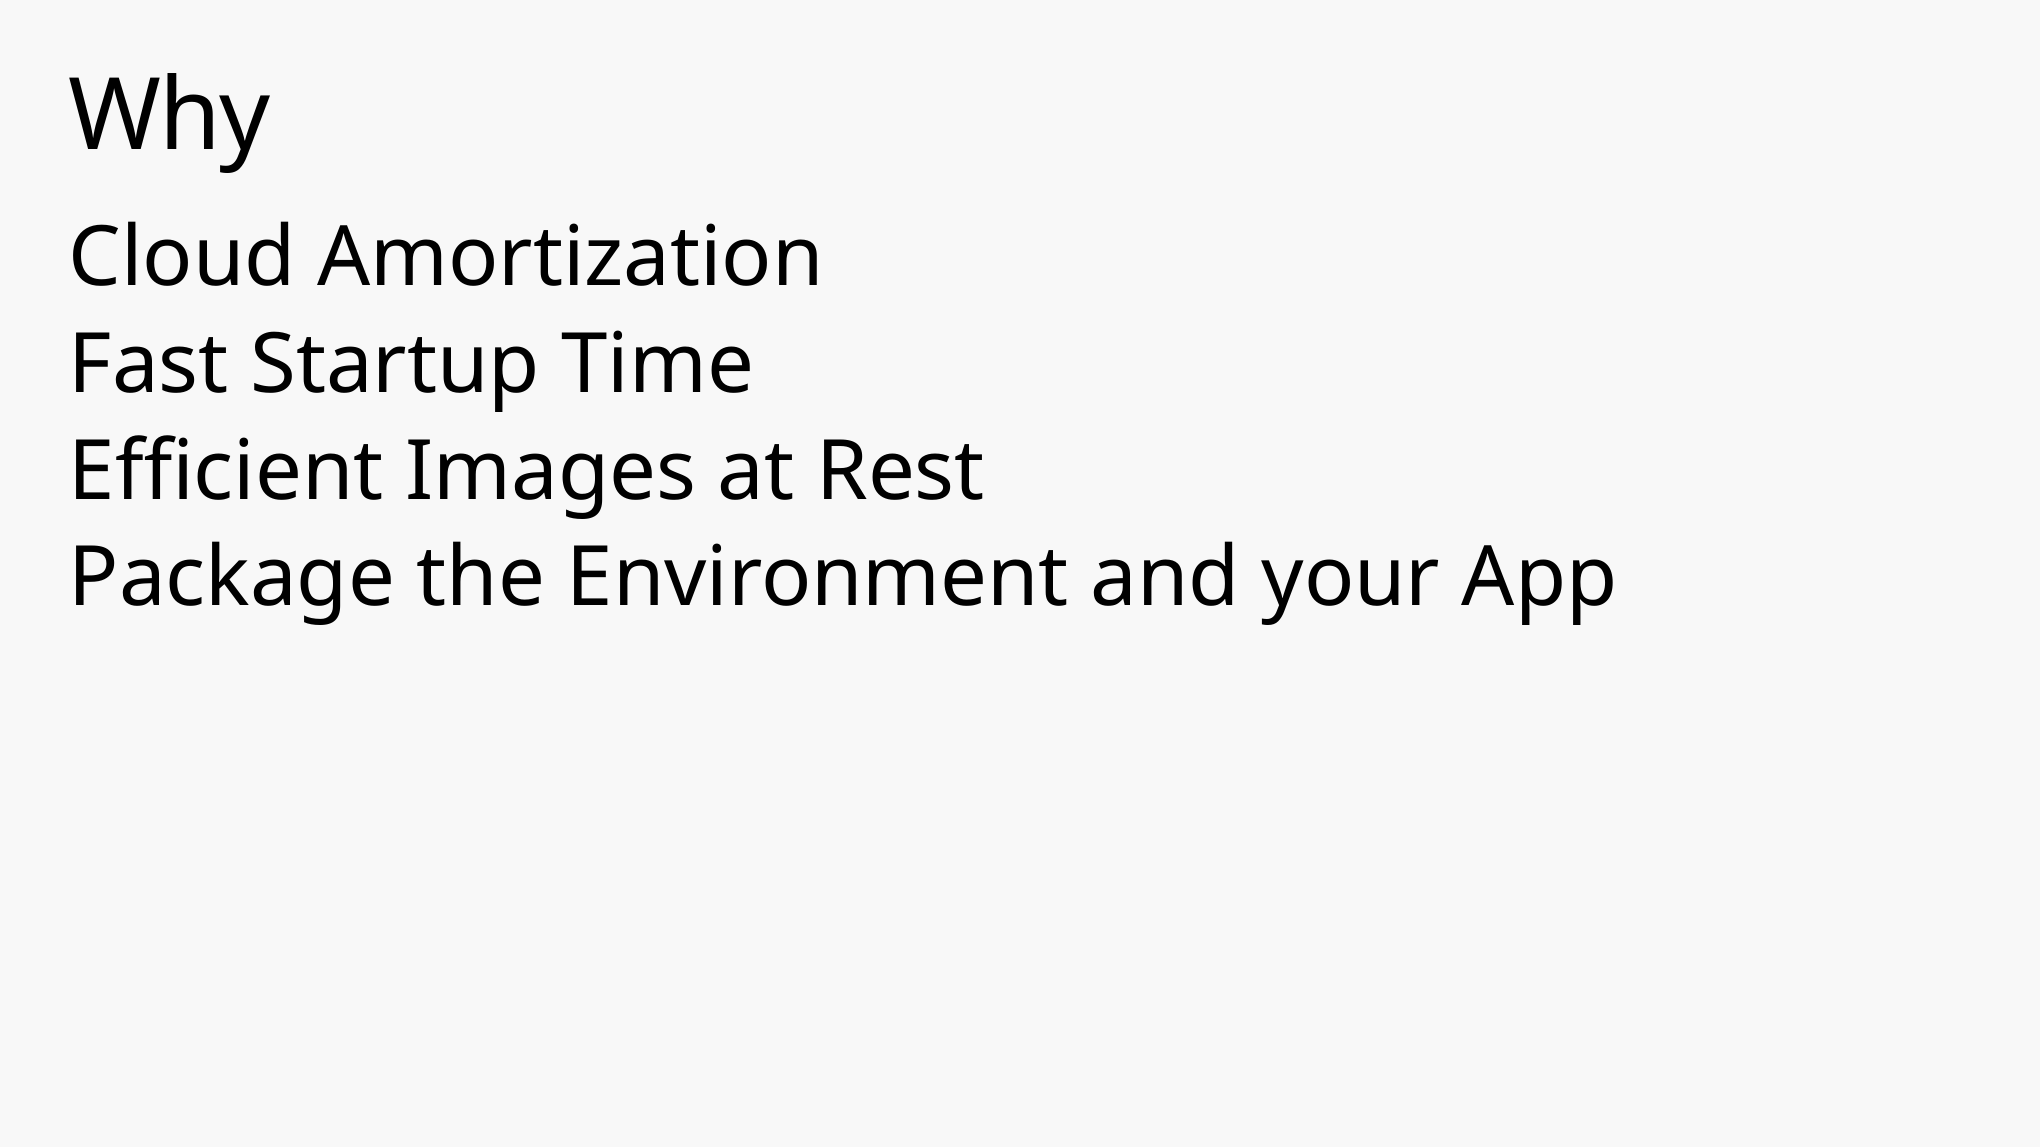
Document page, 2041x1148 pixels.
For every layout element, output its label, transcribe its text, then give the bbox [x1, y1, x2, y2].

list Cloud Amortization Fast Startup Time Efficient Images at Rest Package the Environment and your App [45, 198, 1996, 765]
title Why [45, 48, 1996, 198]
